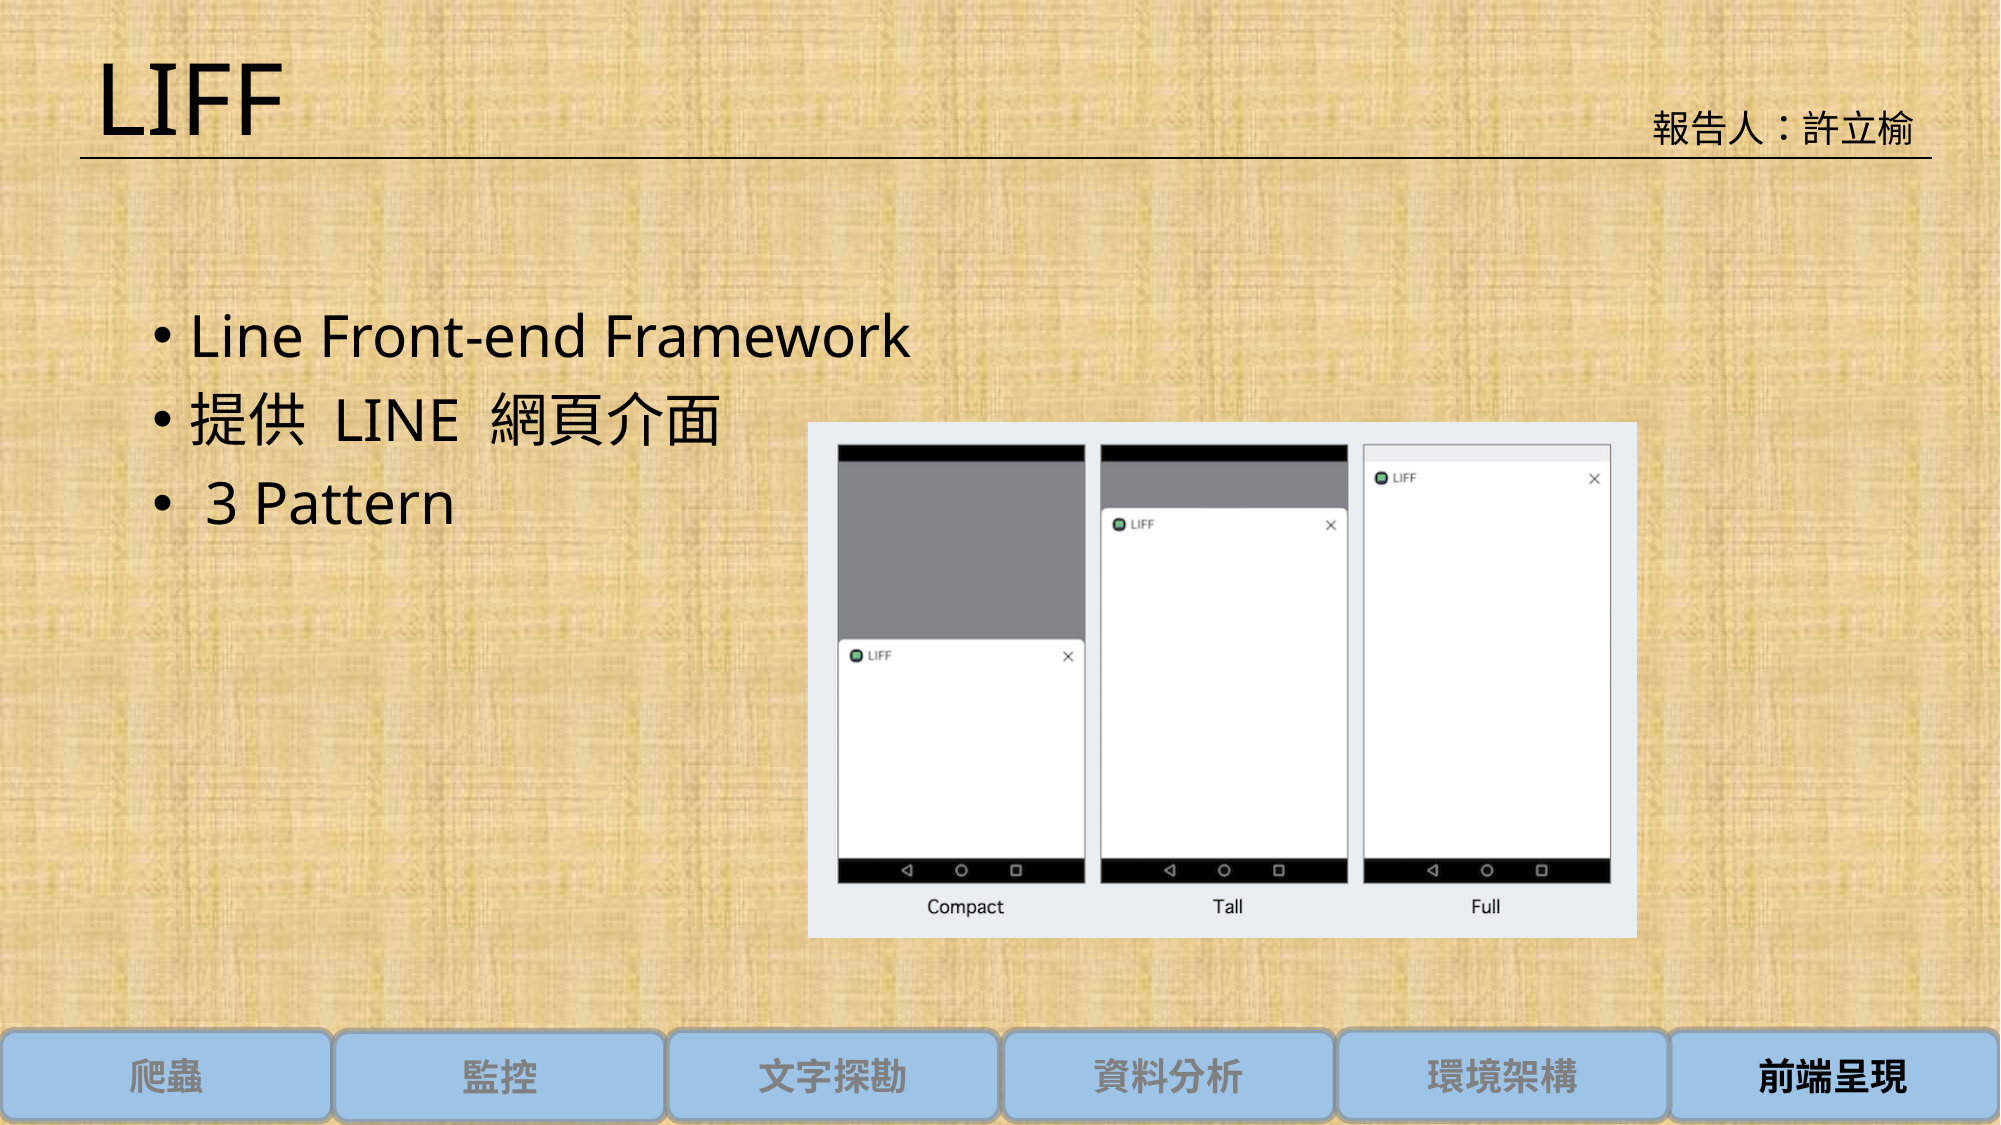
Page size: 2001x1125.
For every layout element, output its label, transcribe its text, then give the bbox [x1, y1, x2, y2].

text_box LIFF [79, 28, 816, 163]
text_box 報告人：許立榆 [1636, 97, 1931, 158]
list Line Front-end Framework 提供 LINE 網頁介面 3 Pattern [137, 299, 1863, 1014]
picture [0, 0, 2001, 1125]
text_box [0, 1029, 2000, 1123]
